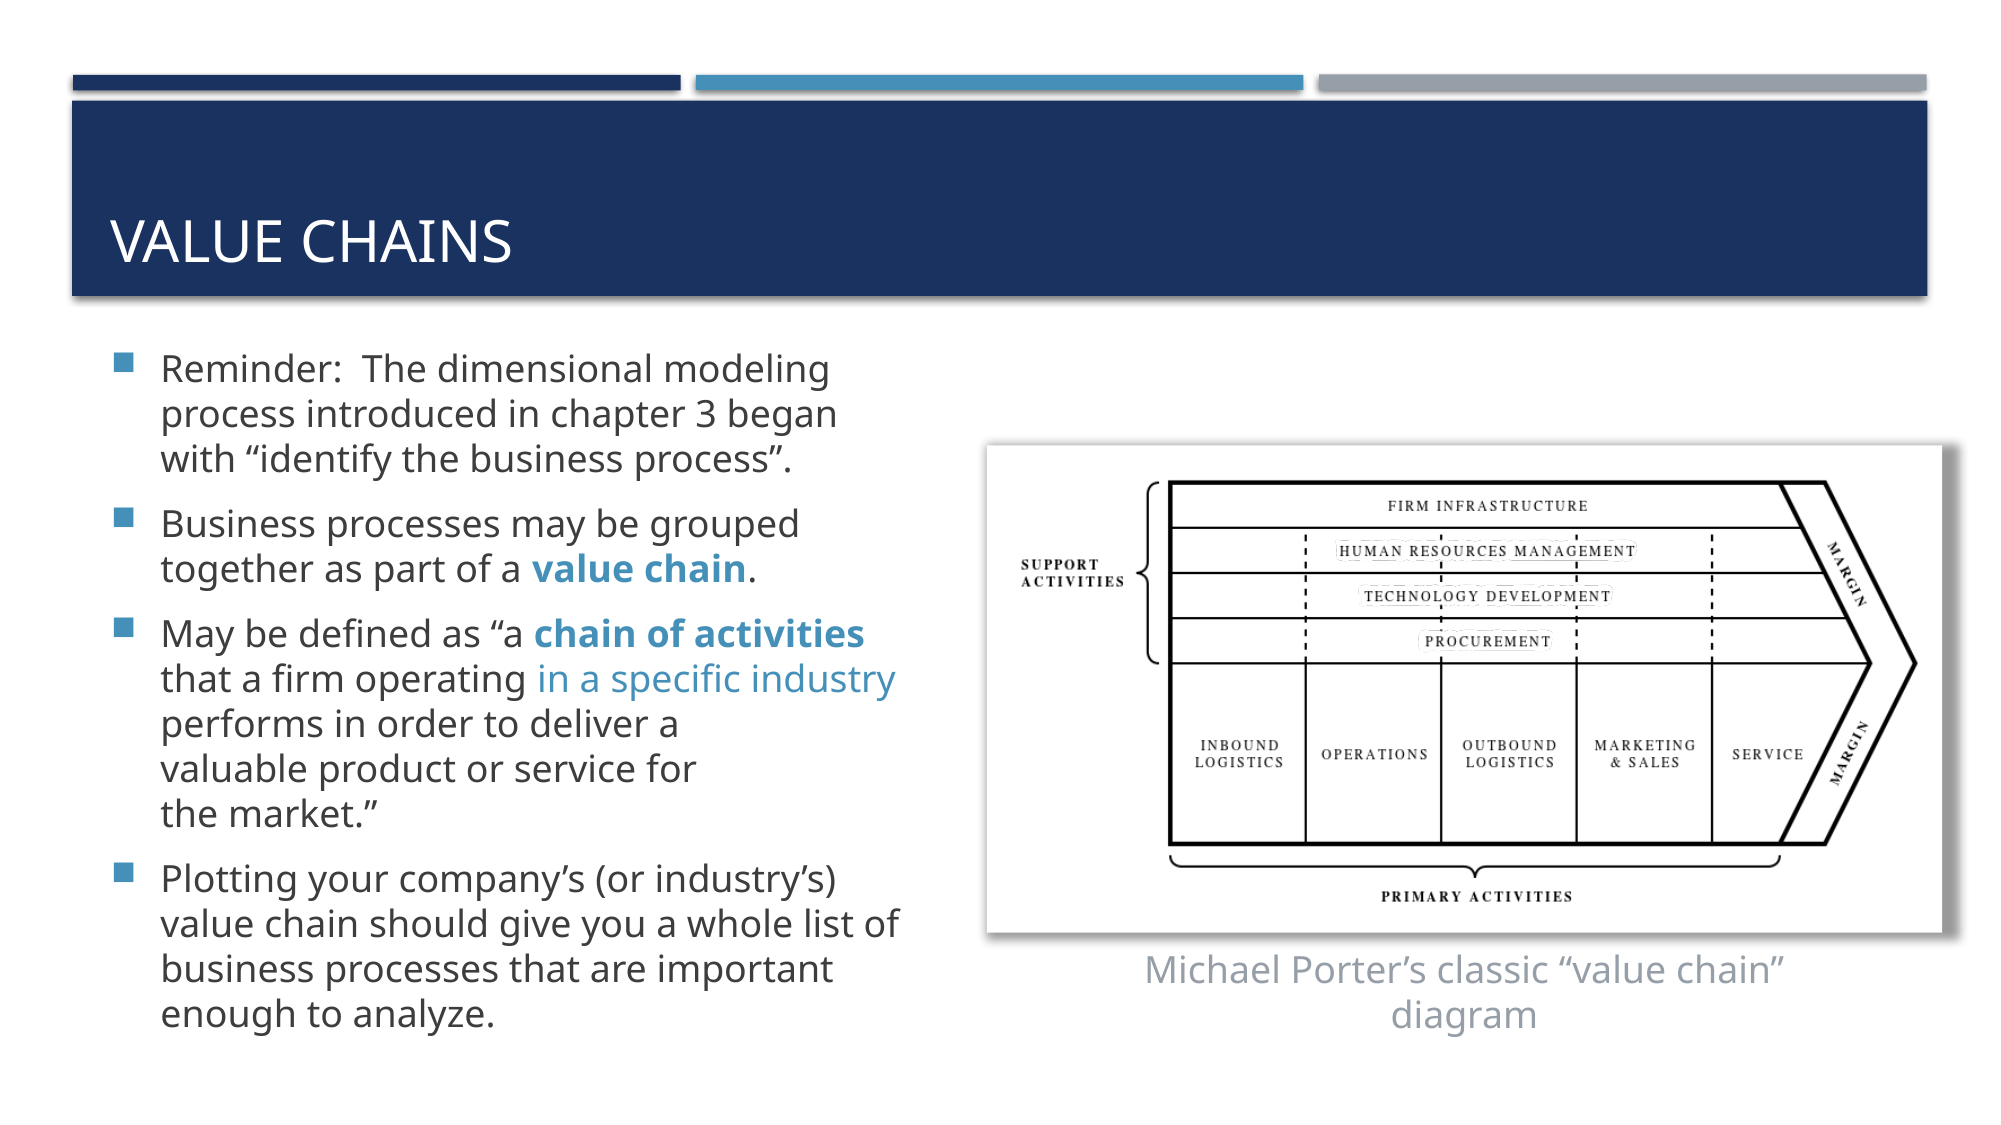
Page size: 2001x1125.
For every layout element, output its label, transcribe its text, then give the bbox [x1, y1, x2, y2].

title Value chains [95, 115, 1905, 282]
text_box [964, 423, 1975, 1000]
list Reminder: The dimensional modeling process introduced in chapter 3 began with “identify the business process”. Business processes may be grouped together as part of a value chain. May be defined as “a chain of activities that a firm operating in a specific industry performs in order to deliver a valuable product or service for the market.” Plotting your company’s (or industry’s) value chain should give you a whole list of business processes that are important enough to analyze. [95, 357, 930, 1022]
